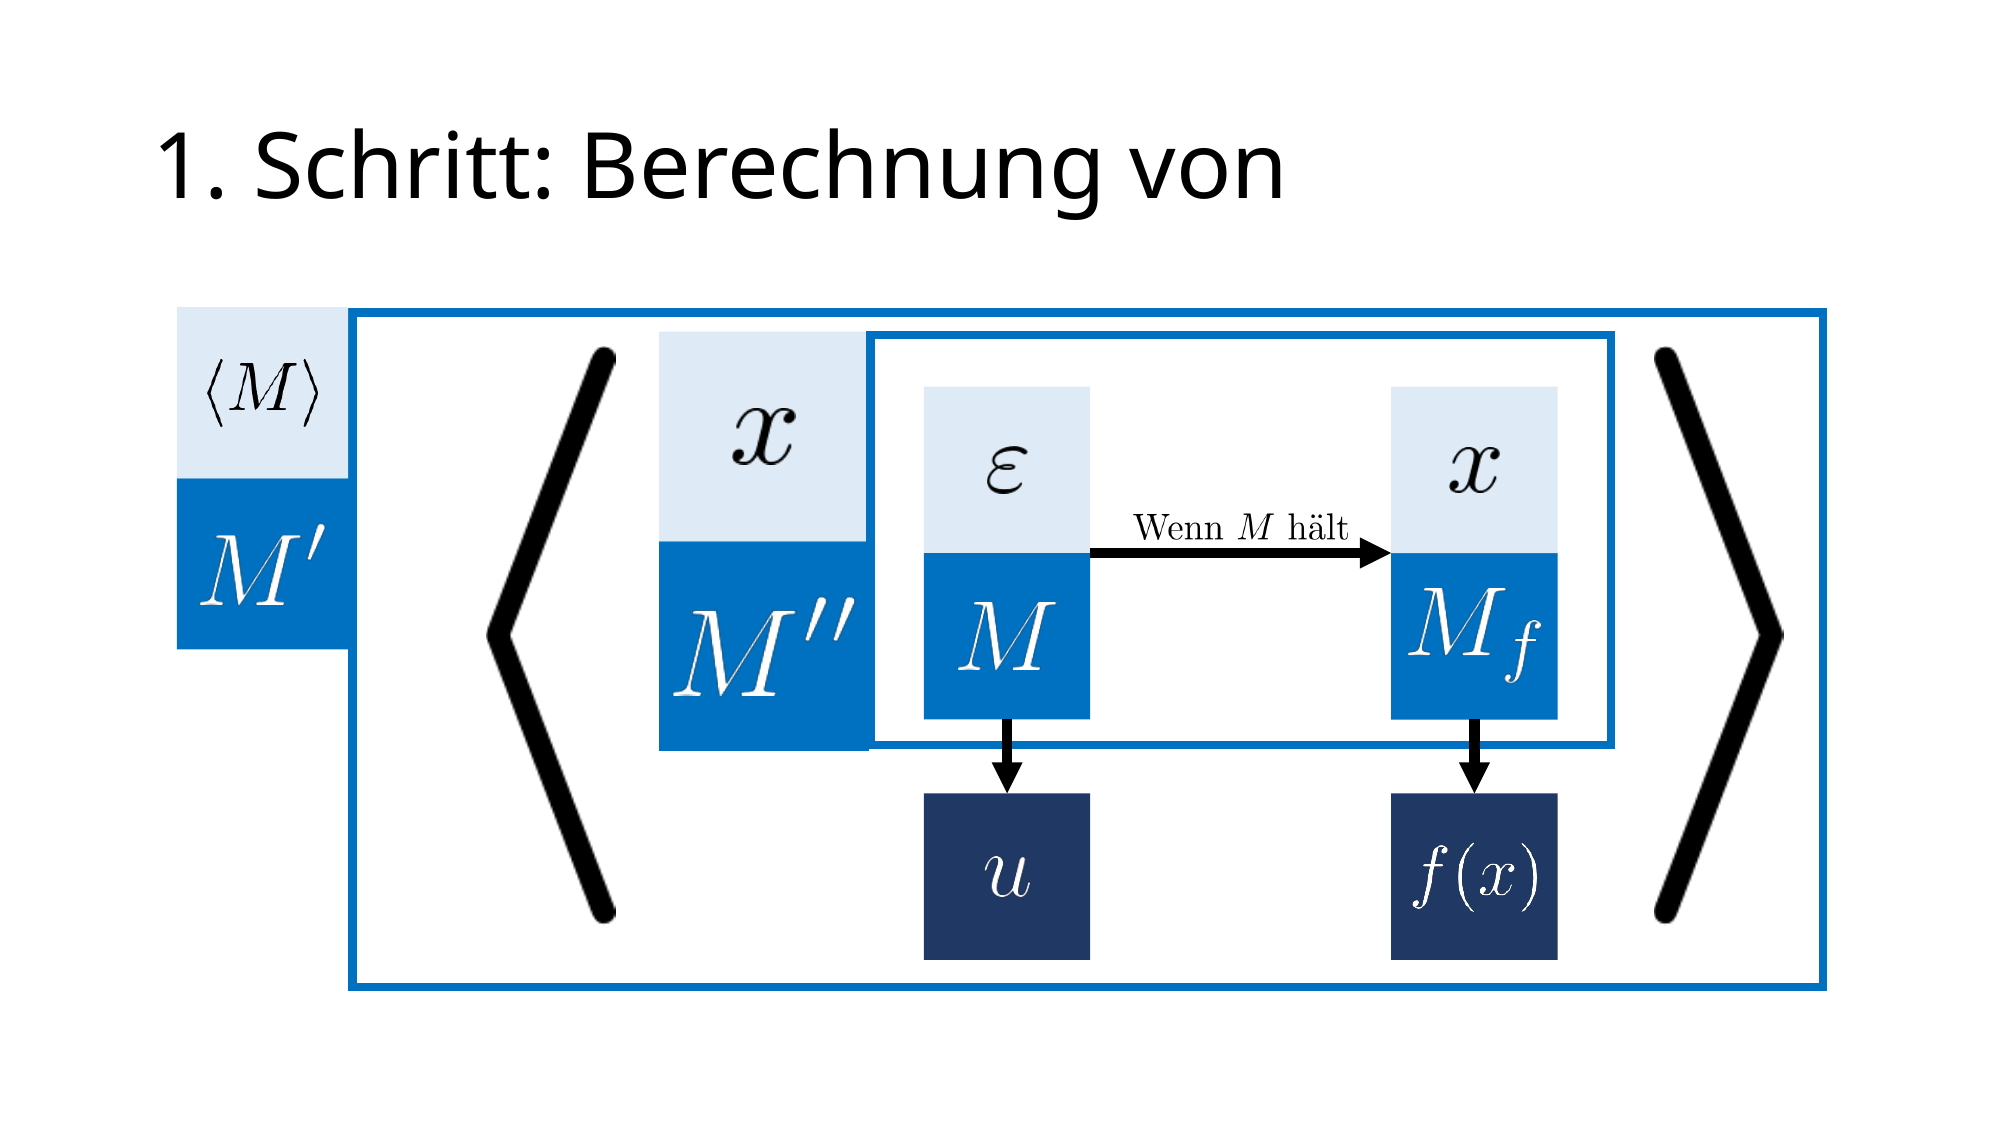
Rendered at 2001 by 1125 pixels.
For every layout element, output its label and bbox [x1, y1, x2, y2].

text_box [177, 306, 1823, 987]
